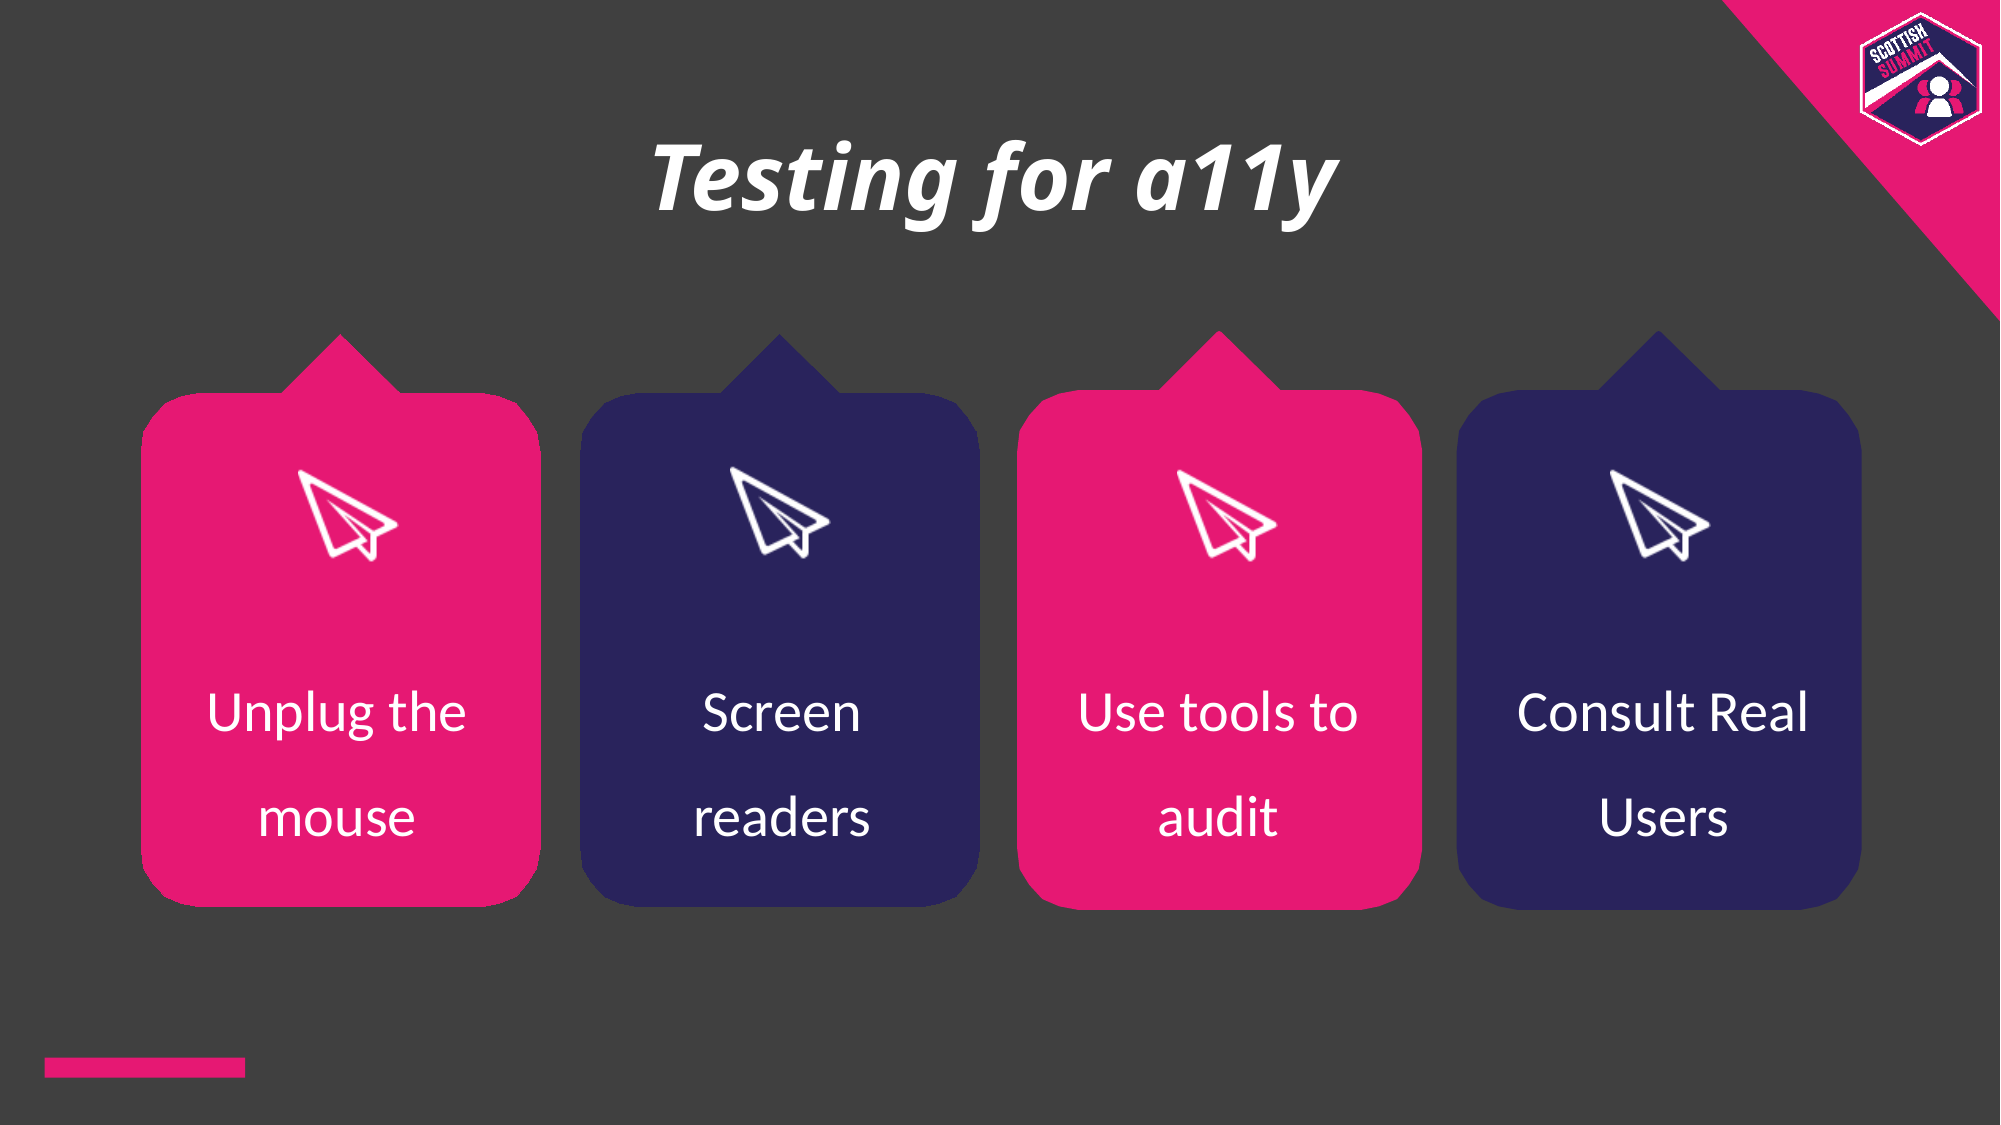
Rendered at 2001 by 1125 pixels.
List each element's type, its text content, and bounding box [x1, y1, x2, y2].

text_box [1459, 334, 1859, 907]
picture [1177, 467, 1278, 568]
picture [730, 464, 831, 565]
picture [298, 467, 399, 568]
text_box Screen readers [605, 631, 959, 856]
text_box [141, 334, 541, 907]
text_box Consult Real Users [1486, 631, 1841, 856]
text_box [1020, 334, 1420, 907]
picture [1610, 467, 1711, 568]
text_box Use tools to audit [1041, 631, 1395, 856]
text_box [44, 1057, 246, 1078]
text_box [1720, 0, 2000, 323]
text_box Unplug the mouse [160, 631, 514, 856]
text_box Testing for a11y [456, 111, 1529, 236]
text_box [580, 334, 980, 907]
picture [1842, 1, 1999, 158]
